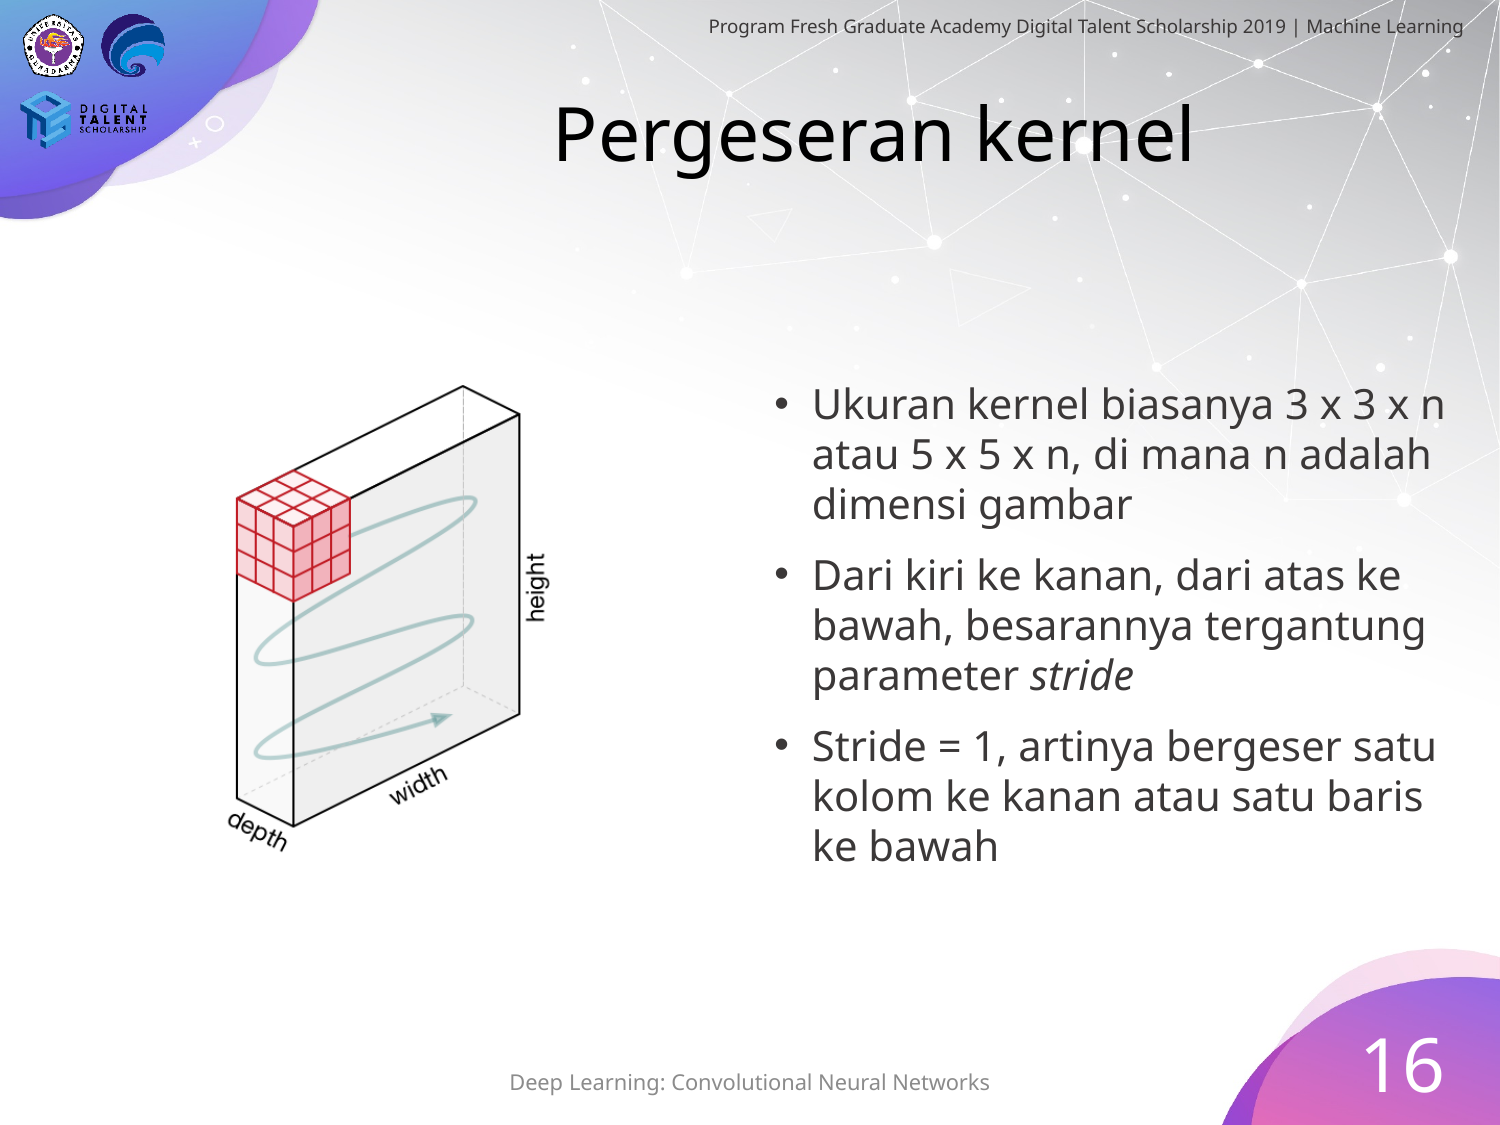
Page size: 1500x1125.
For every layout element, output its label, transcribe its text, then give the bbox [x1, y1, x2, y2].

footer Deep Learning: Convolutional Neural Networks [382, 1053, 1118, 1114]
slide_number 16 [1327, 1023, 1478, 1114]
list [215, 383, 556, 865]
title Pergeseran kernel [271, 67, 1478, 206]
picture [0, 0, 1500, 1125]
list Ukuran kernel biasanya 3 x 3 x n atau 5 x 5 x n, di mana n adalah dimensi gambar Dari kiri ke kanan, dari atas ke bawah, besarannya tergantung parameter stride Stride = 1, artinya bergeser satu kolom ke kanan atau satu baris ke bawah [759, 234, 1478, 1014]
